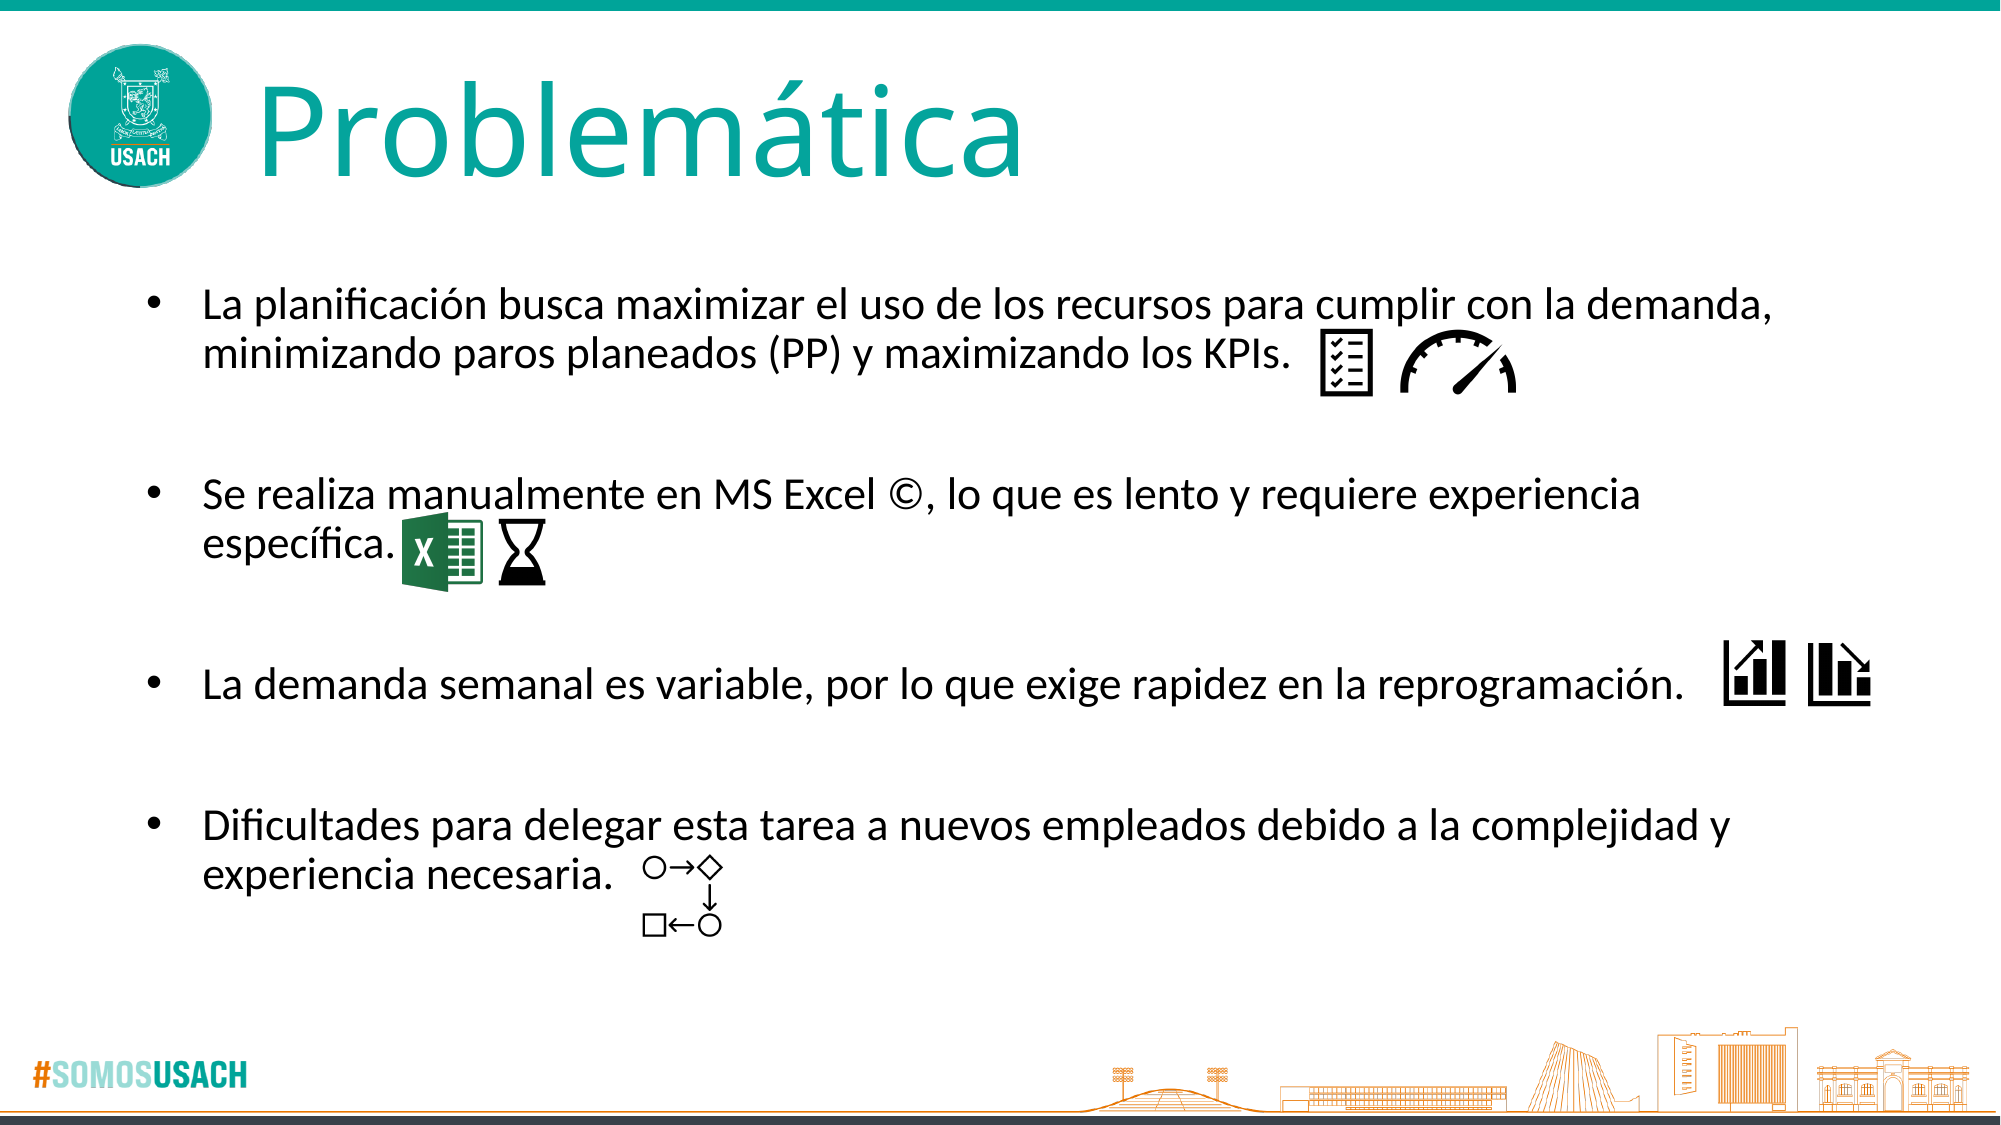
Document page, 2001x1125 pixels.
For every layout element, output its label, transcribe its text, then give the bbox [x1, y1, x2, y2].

picture [1306, 322, 1387, 403]
picture [1395, 298, 1521, 424]
text_box Problemática [238, 59, 1863, 212]
picture [626, 839, 739, 952]
picture [1711, 628, 1883, 718]
picture [402, 512, 562, 592]
text_box La planificación busca maximizar el uso de los recursos para cumplir con la demanda, minimizando paros planeados (PP) y maximizando los KPIs. Se realiza manualmente en MS Excel ©, lo que es lento y requiere experiencia específica. La demanda semanal es variable, por lo que exige rapidez en la reprogramación. Dificultades para delegar esta tarea a nuevos empleados debido a la complejidad y experiencia necesaria. [131, 196, 1857, 999]
